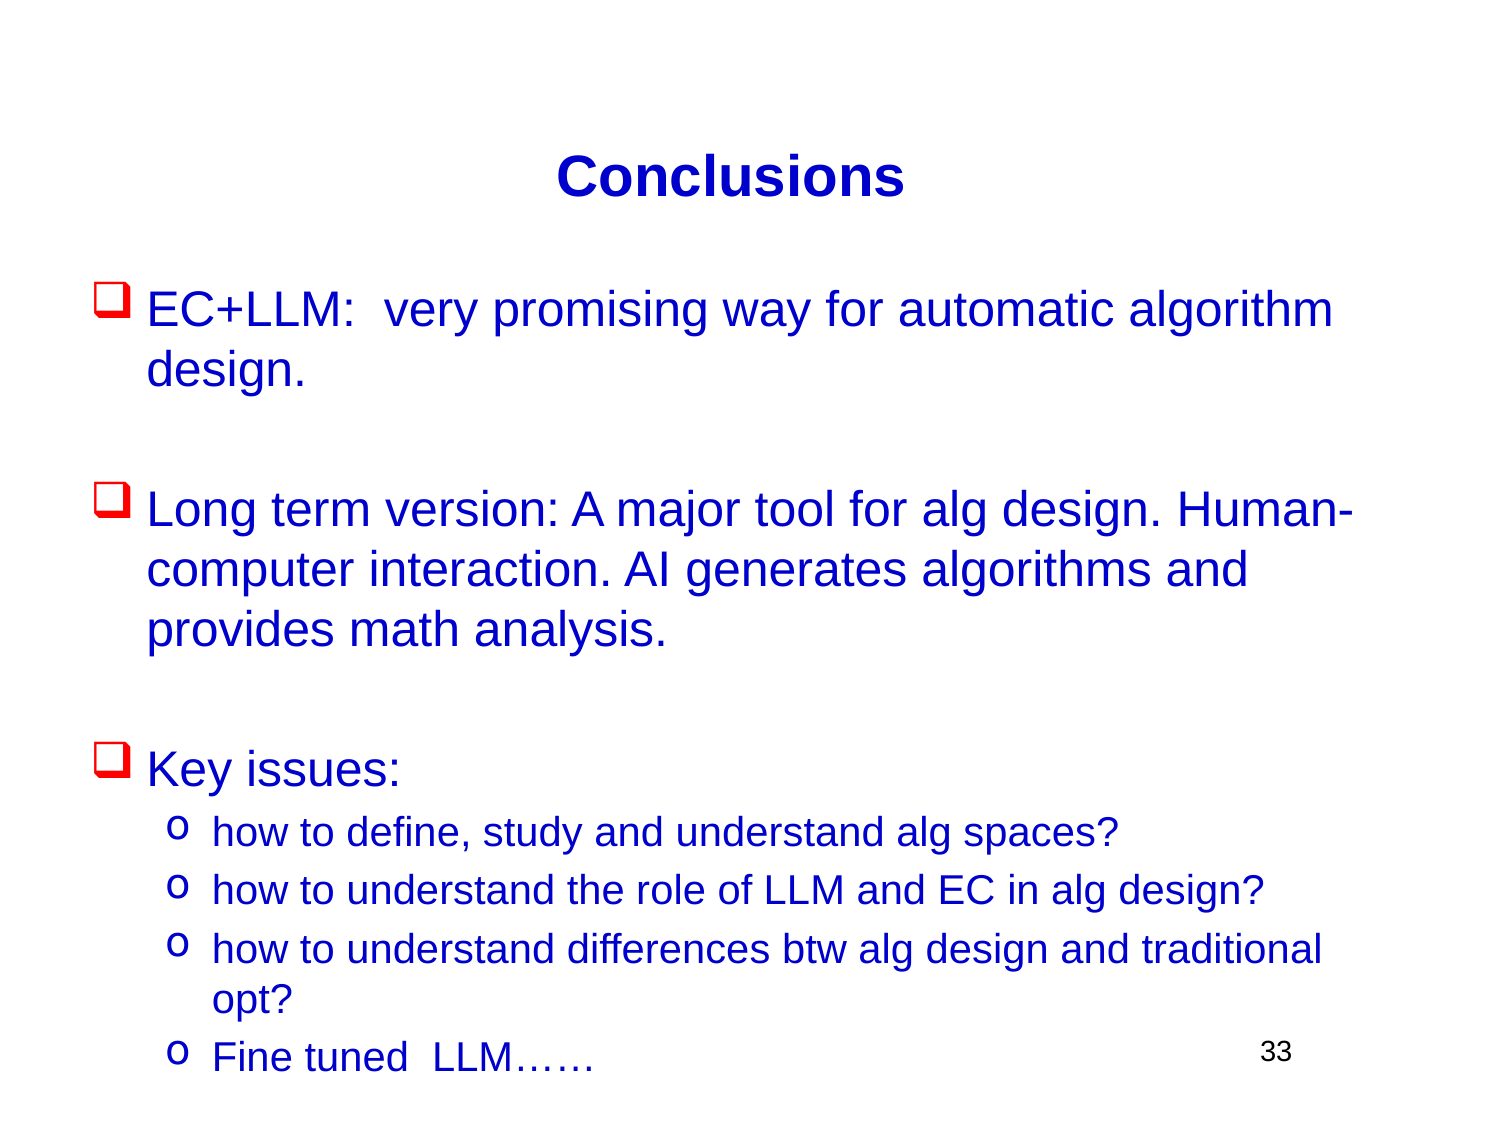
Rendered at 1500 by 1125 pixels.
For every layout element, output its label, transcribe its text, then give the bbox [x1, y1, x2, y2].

slide_number 33 [1074, 1024, 1426, 1103]
title Conclusions [64, 101, 1415, 244]
list EC+LLM: very promising way for automatic algorithm design. Long term version: A major tool for alg design. Human-computer interaction. AI generates algorithms and provides math analysis. Key issues: how to define, study and understand alg spaces? how to understand the role of LLM and EC in alg design? how to understand differences btw alg design and traditional opt? Fine tuned LLM…… [75, 268, 1425, 1012]
